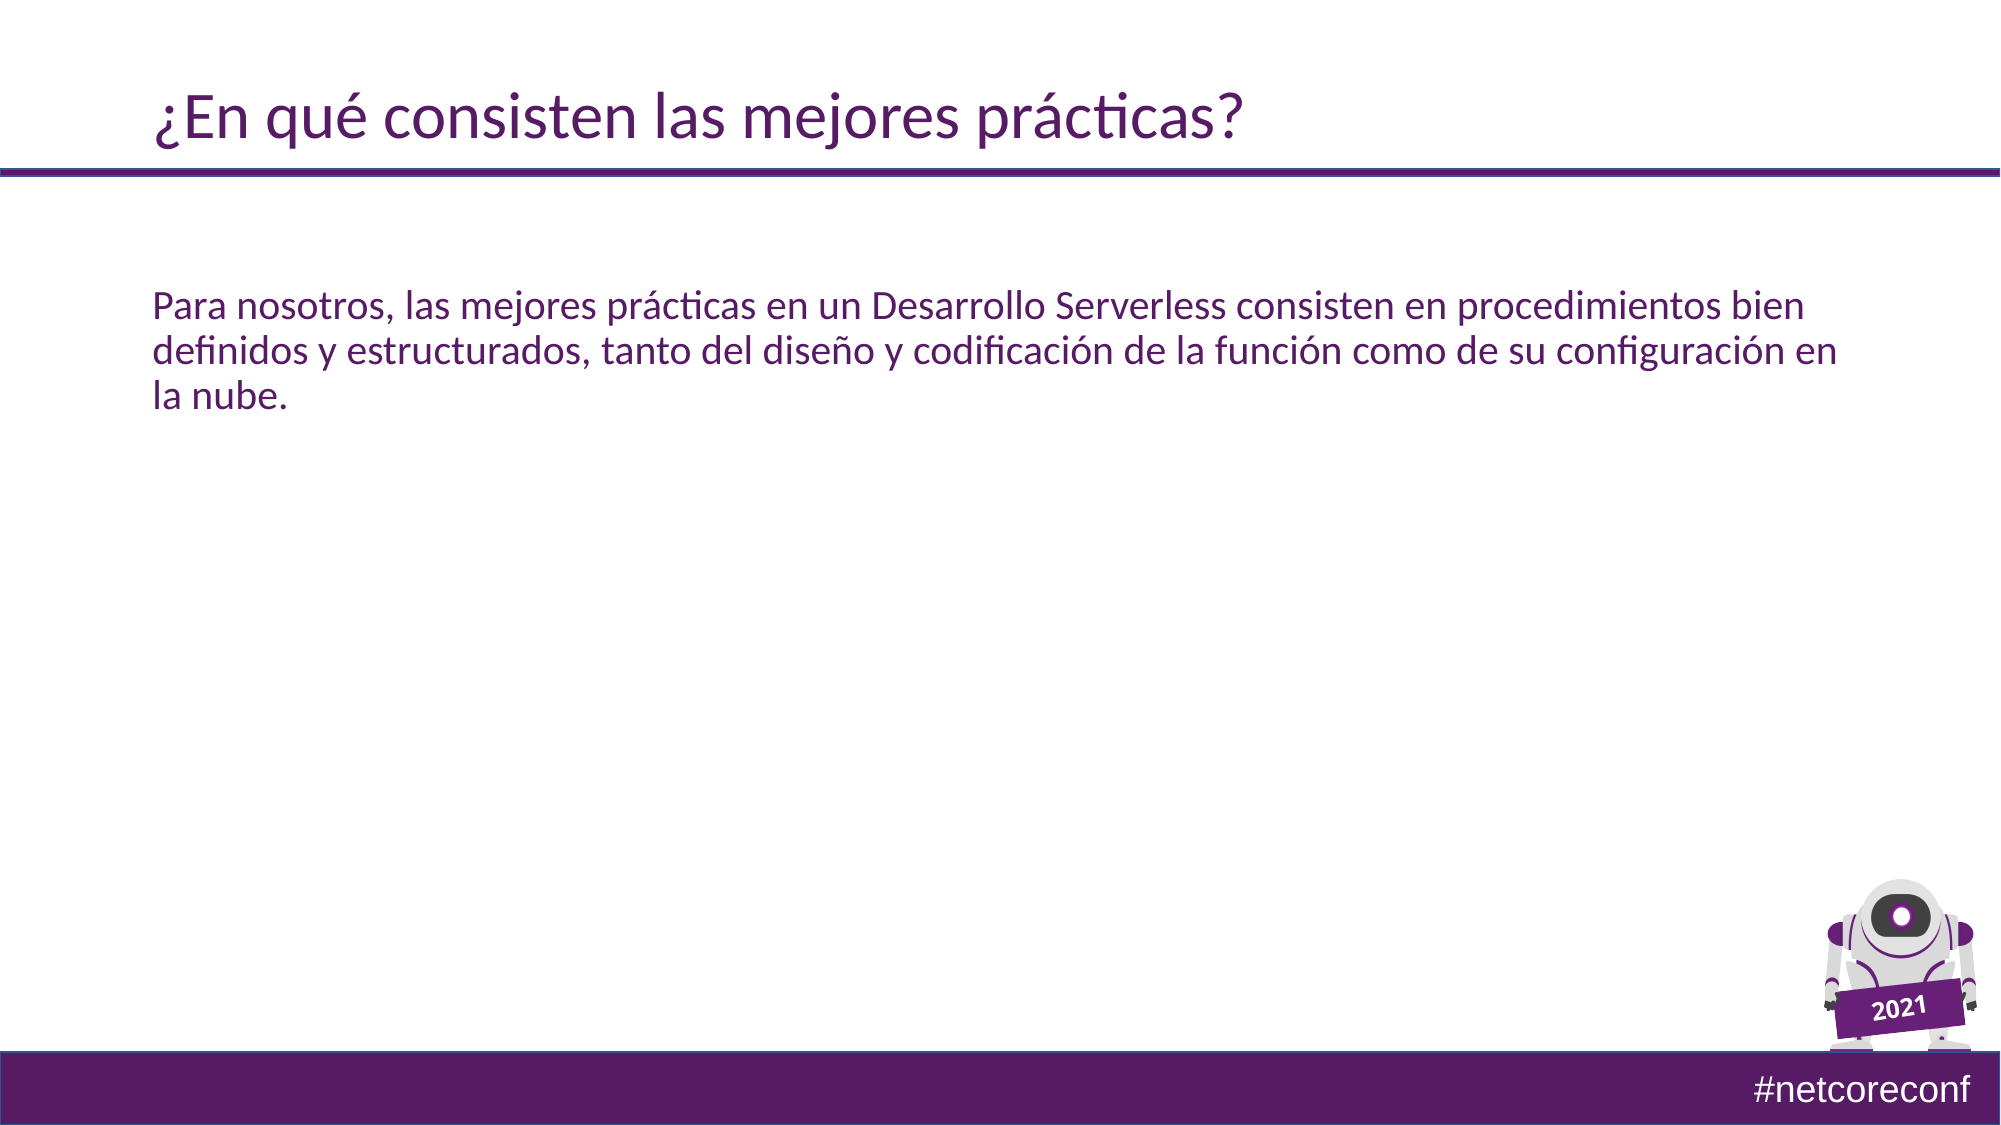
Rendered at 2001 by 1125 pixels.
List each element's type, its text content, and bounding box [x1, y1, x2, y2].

text_box Para nosotros, las mejores prácticas en un Desarrollo Serverless consisten en procedimientos bien definidos y estructurados, tanto del diseño y codificación de la función como de su configuración en la nube. [137, 266, 1863, 517]
title ¿En qué consisten las mejores prácticas? [137, 20, 2000, 213]
picture [1824, 879, 1977, 1051]
